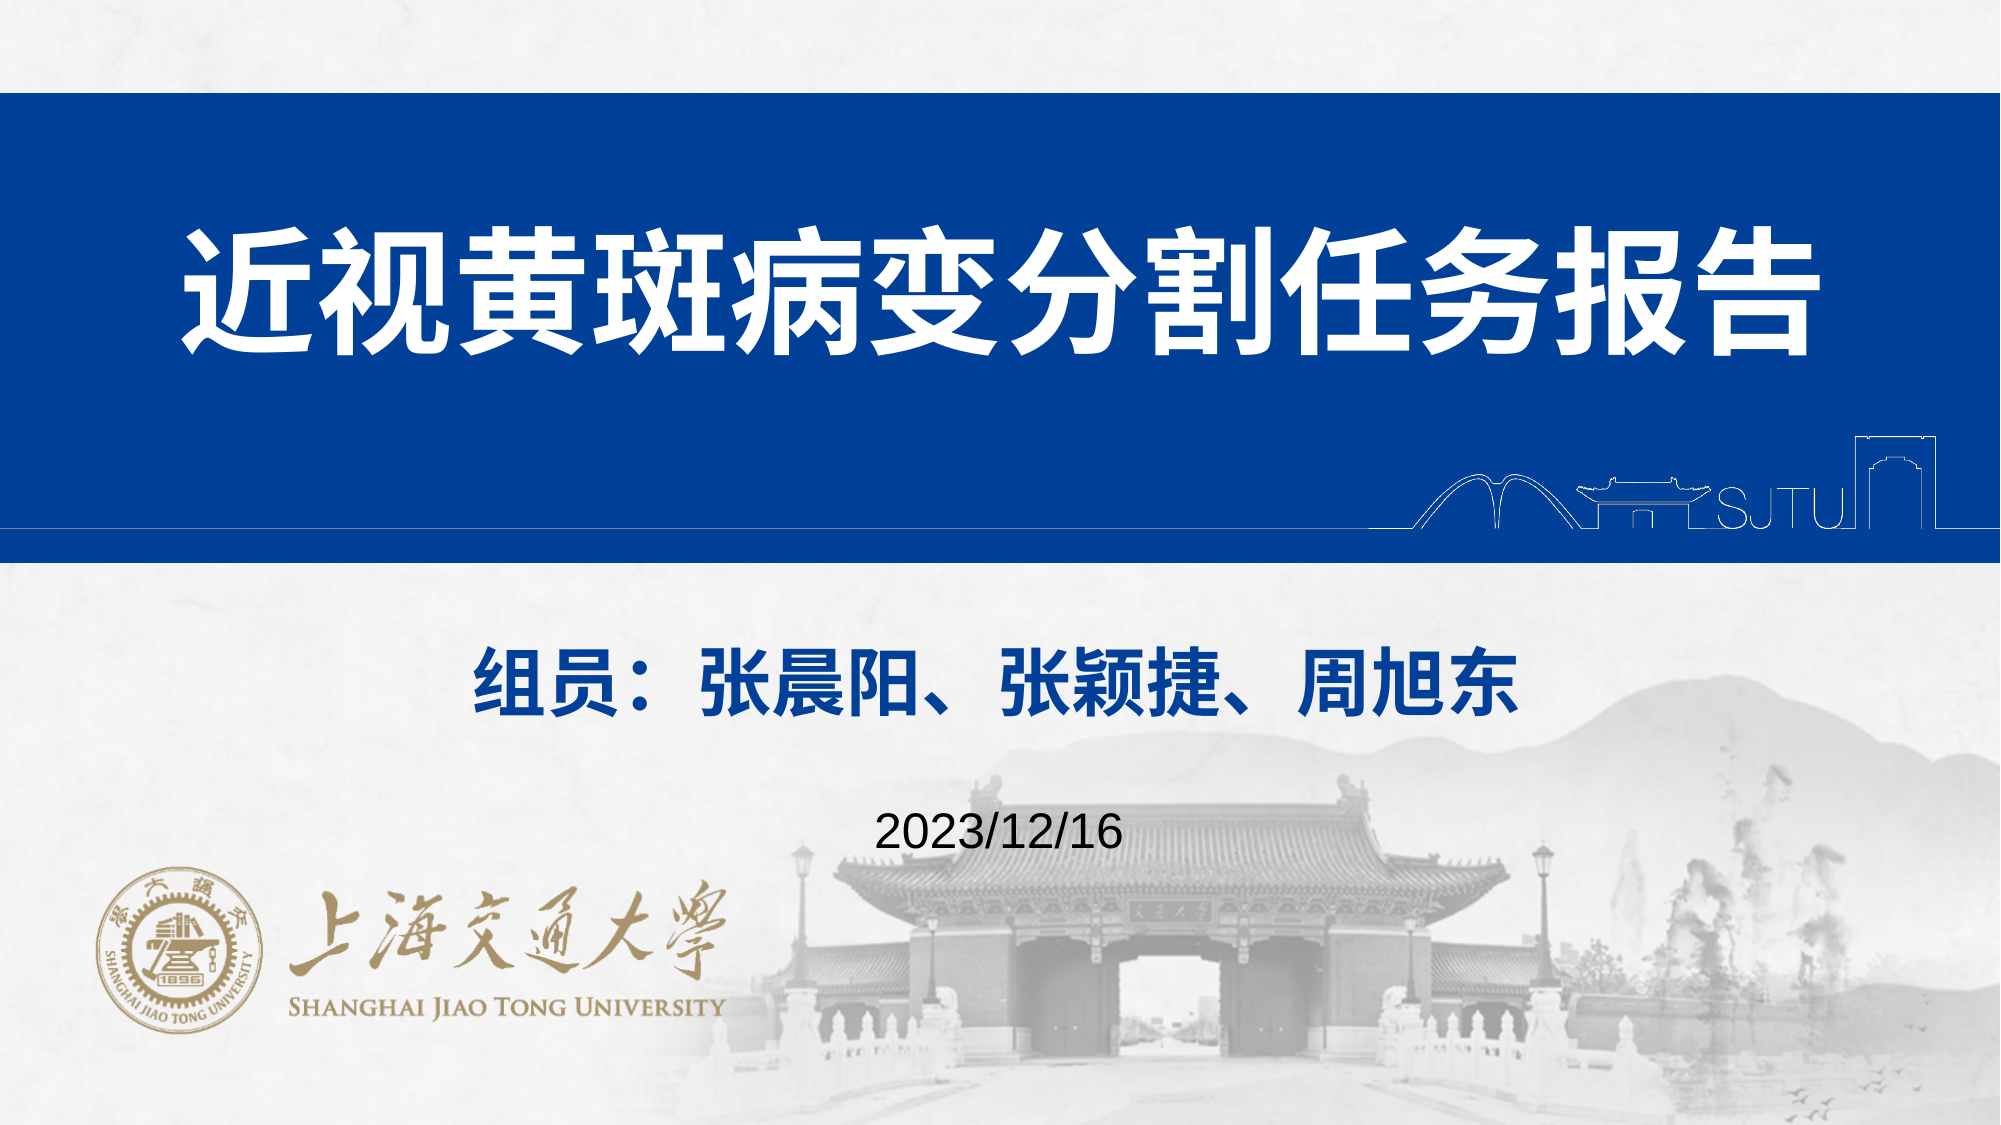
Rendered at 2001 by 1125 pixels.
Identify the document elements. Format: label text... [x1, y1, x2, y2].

picture [0, 436, 2000, 529]
text_box 组员：张晨阳、张颖捷、周旭东 [390, 616, 1603, 744]
list 2023/12/16 [673, 797, 1326, 872]
text_box 近视黄斑病变分割任务报告 [103, 180, 1905, 418]
